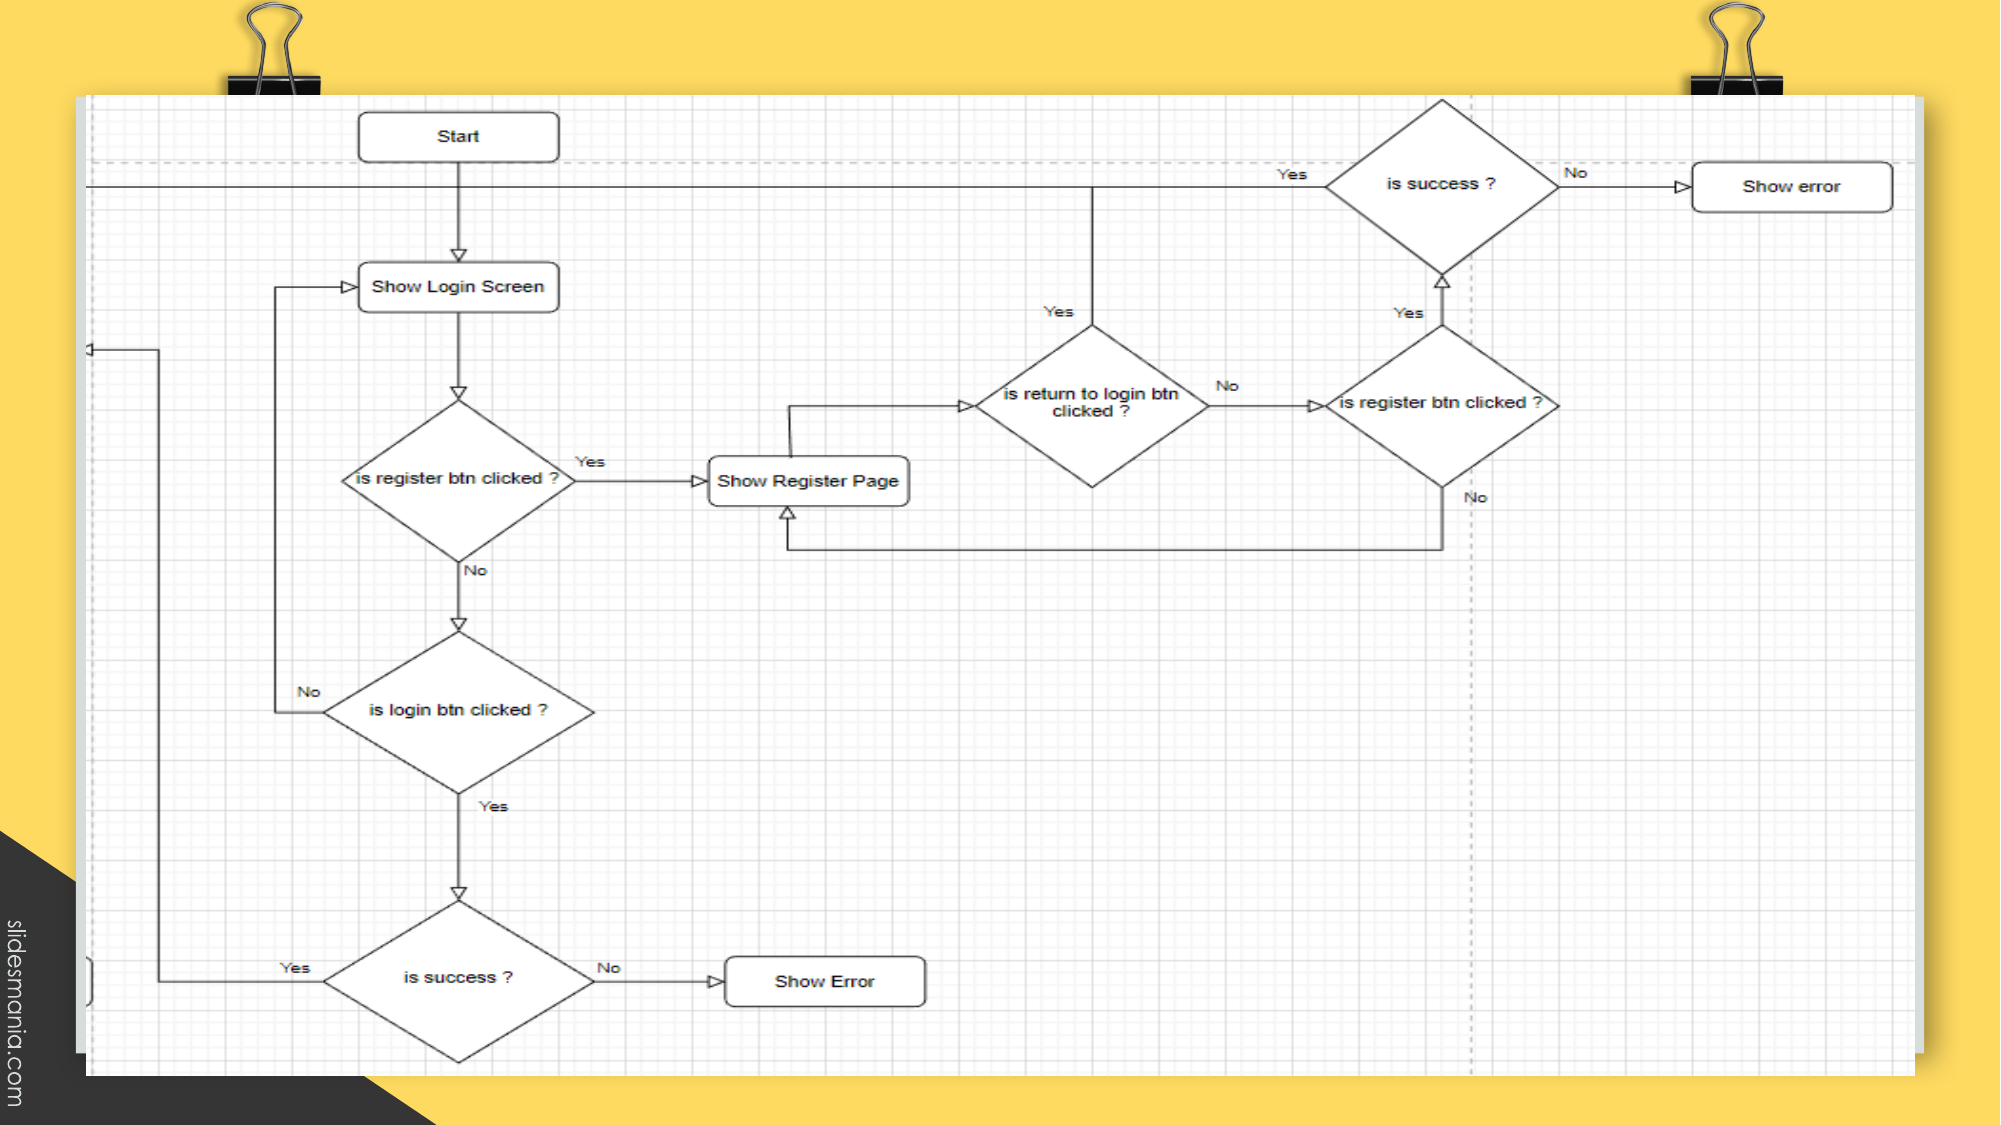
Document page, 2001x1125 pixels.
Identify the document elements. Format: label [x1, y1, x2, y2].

picture [85, 0, 1915, 1076]
